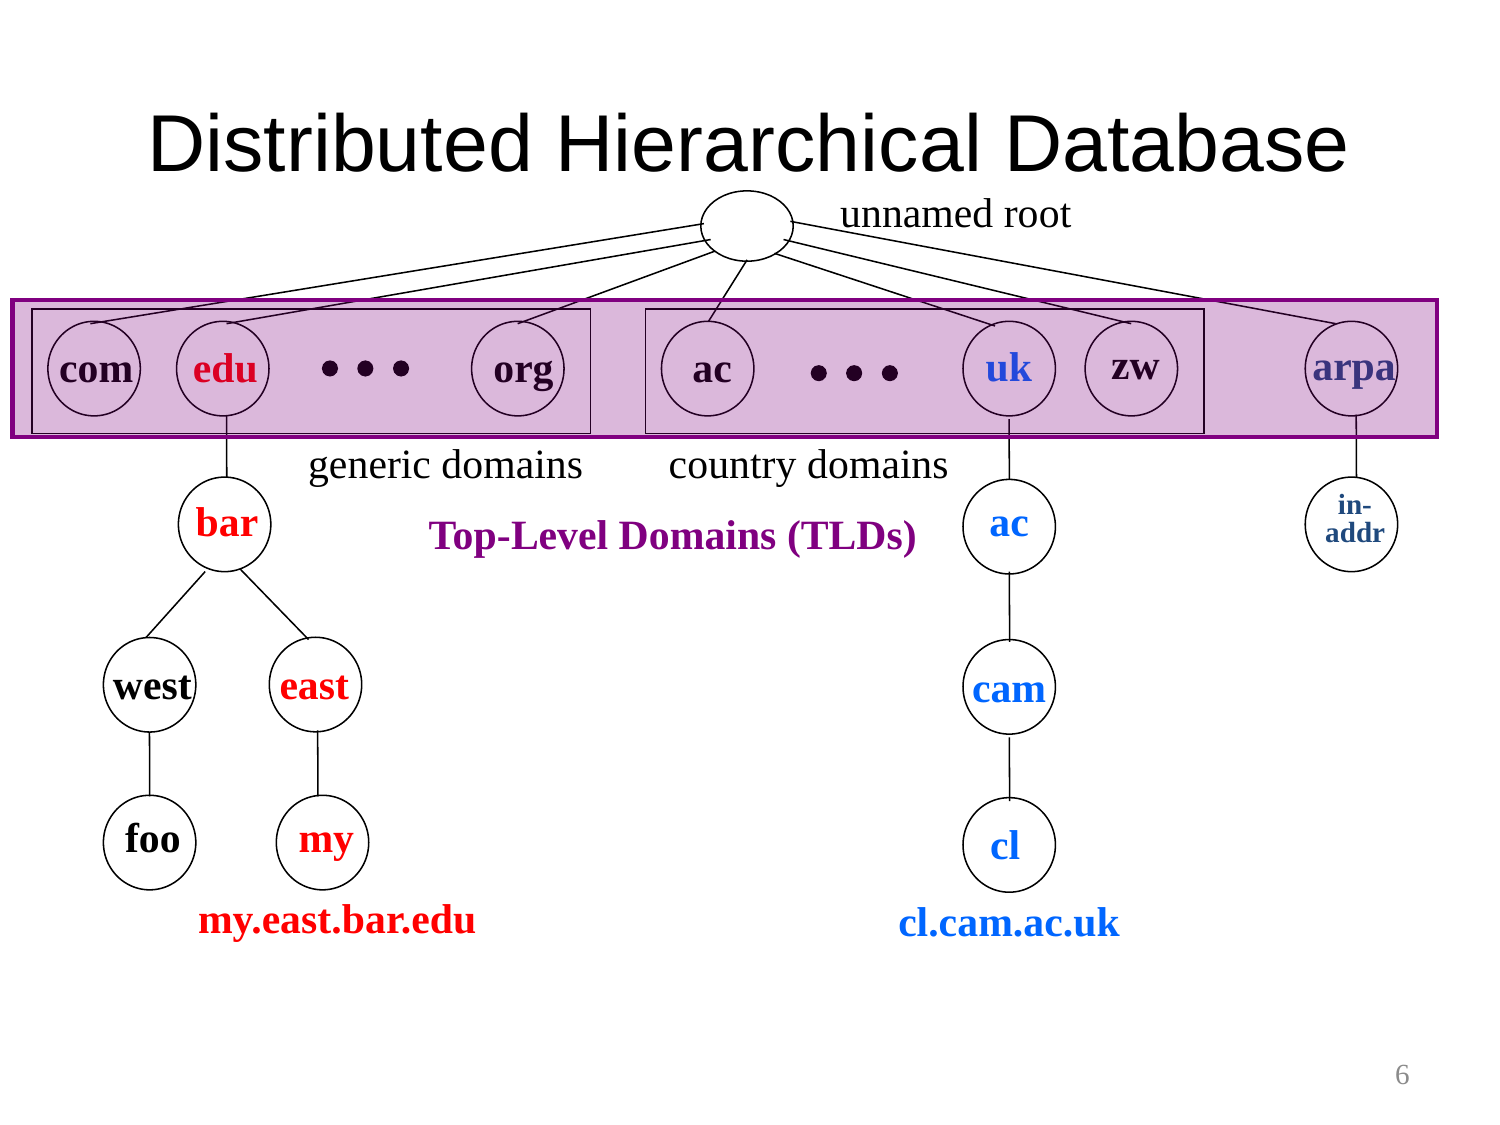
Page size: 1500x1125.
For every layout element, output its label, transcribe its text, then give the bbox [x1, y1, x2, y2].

text_box [984, 479, 1035, 487]
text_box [811, 365, 898, 381]
text_box [700, 190, 794, 262]
text_box [963, 797, 1056, 887]
text_box [114, 716, 185, 733]
text_box foo [110, 803, 196, 869]
text_box east [264, 651, 365, 716]
text_box ac [974, 487, 1044, 553]
text_box country domains [654, 438, 964, 495]
text_box [124, 795, 175, 803]
text_box Top-Level Domains (TLDs) [413, 500, 933, 565]
text_box west [98, 651, 207, 716]
title Distributed Hierarchical Database [75, 45, 1425, 233]
text_box [976, 639, 1042, 653]
text_box unnamed root [825, 178, 1087, 243]
text_box [103, 818, 110, 867]
text_box cl [975, 810, 1036, 875]
text_box cam [957, 653, 1062, 719]
text_box [281, 716, 350, 732]
text_box [975, 719, 1044, 735]
text_box [297, 795, 348, 803]
text_box cl.cam.ac.uk [883, 887, 1135, 952]
text_box [276, 818, 283, 867]
text_box my [283, 803, 370, 869]
text_box [187, 553, 262, 572]
text_box generic domains [293, 438, 599, 495]
text_box in- addr [1310, 485, 1401, 556]
text_box [963, 495, 1056, 574]
text_box [1325, 477, 1378, 485]
text_box my.east.bar.edu [183, 884, 492, 950]
slide_number 6 [1074, 1042, 1425, 1103]
text_box [1305, 503, 1310, 546]
text_box [12, 299, 1438, 438]
text_box [1317, 556, 1386, 572]
text_box [196, 477, 253, 487]
text_box [117, 637, 182, 651]
text_box [284, 869, 361, 884]
text_box bar [180, 487, 274, 553]
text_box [322, 360, 409, 376]
text_box [282, 637, 349, 651]
text_box [111, 869, 188, 890]
